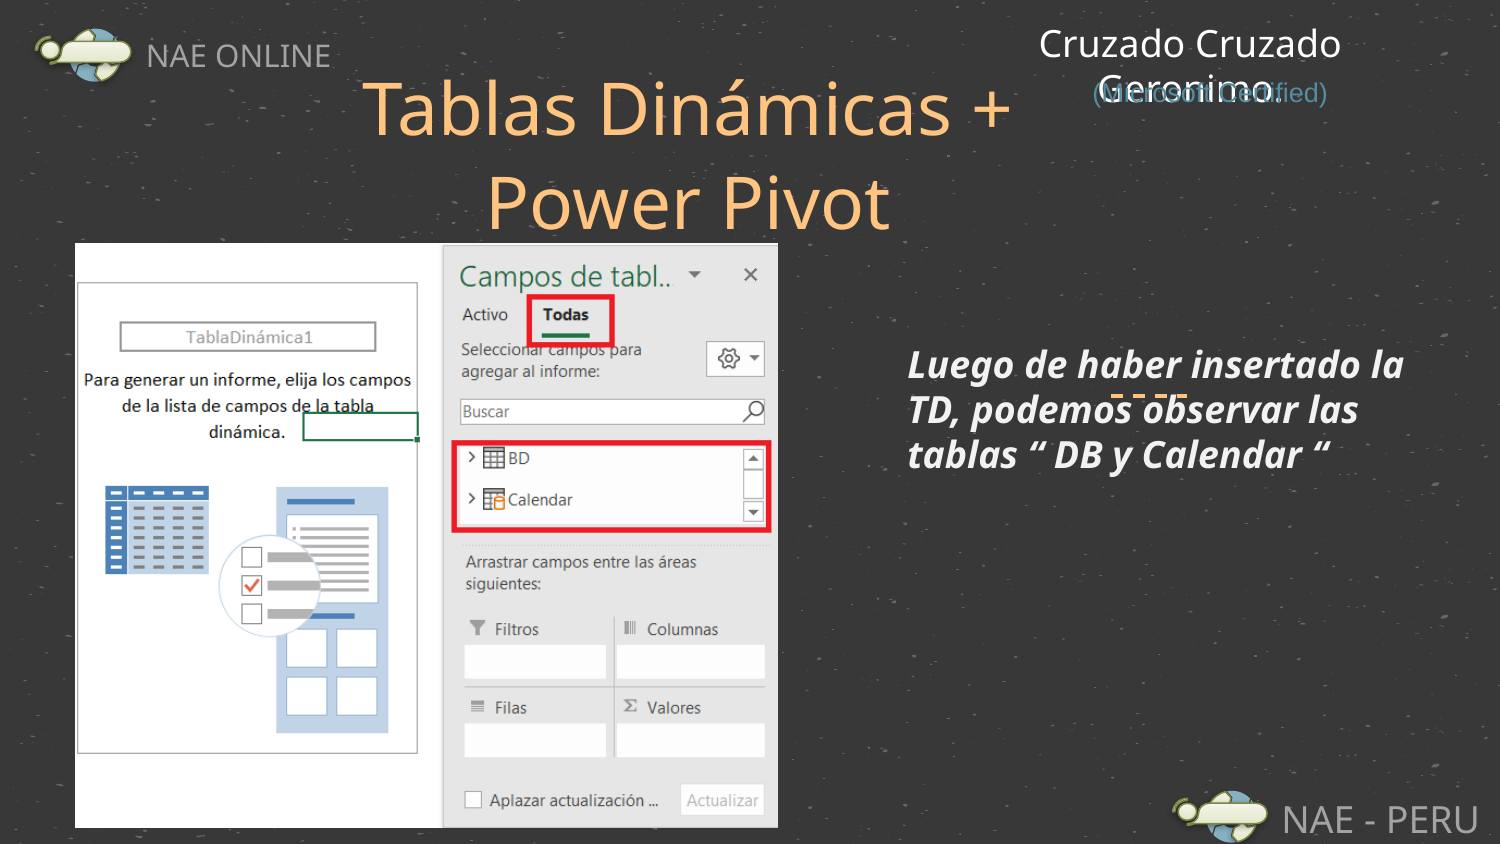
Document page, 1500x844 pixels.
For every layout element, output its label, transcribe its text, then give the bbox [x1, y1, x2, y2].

subtitle Cruzado Cruzado Geronimo. [885, 4, 1496, 67]
text_box Luego de haber insertado la TD, podemos observar las tablas “ DB y Calendar “ [892, 333, 1441, 560]
picture [74, 243, 778, 828]
text_box NAE - PERU [1268, 789, 1500, 844]
text_box Tablas Dinámicas + Power Pivot [281, 49, 1096, 235]
text_box NAE ONLINE [106, 28, 371, 104]
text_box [35, 27, 132, 84]
text_box (Microsoft Certified) [1096, 67, 1500, 115]
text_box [1172, 789, 1268, 844]
